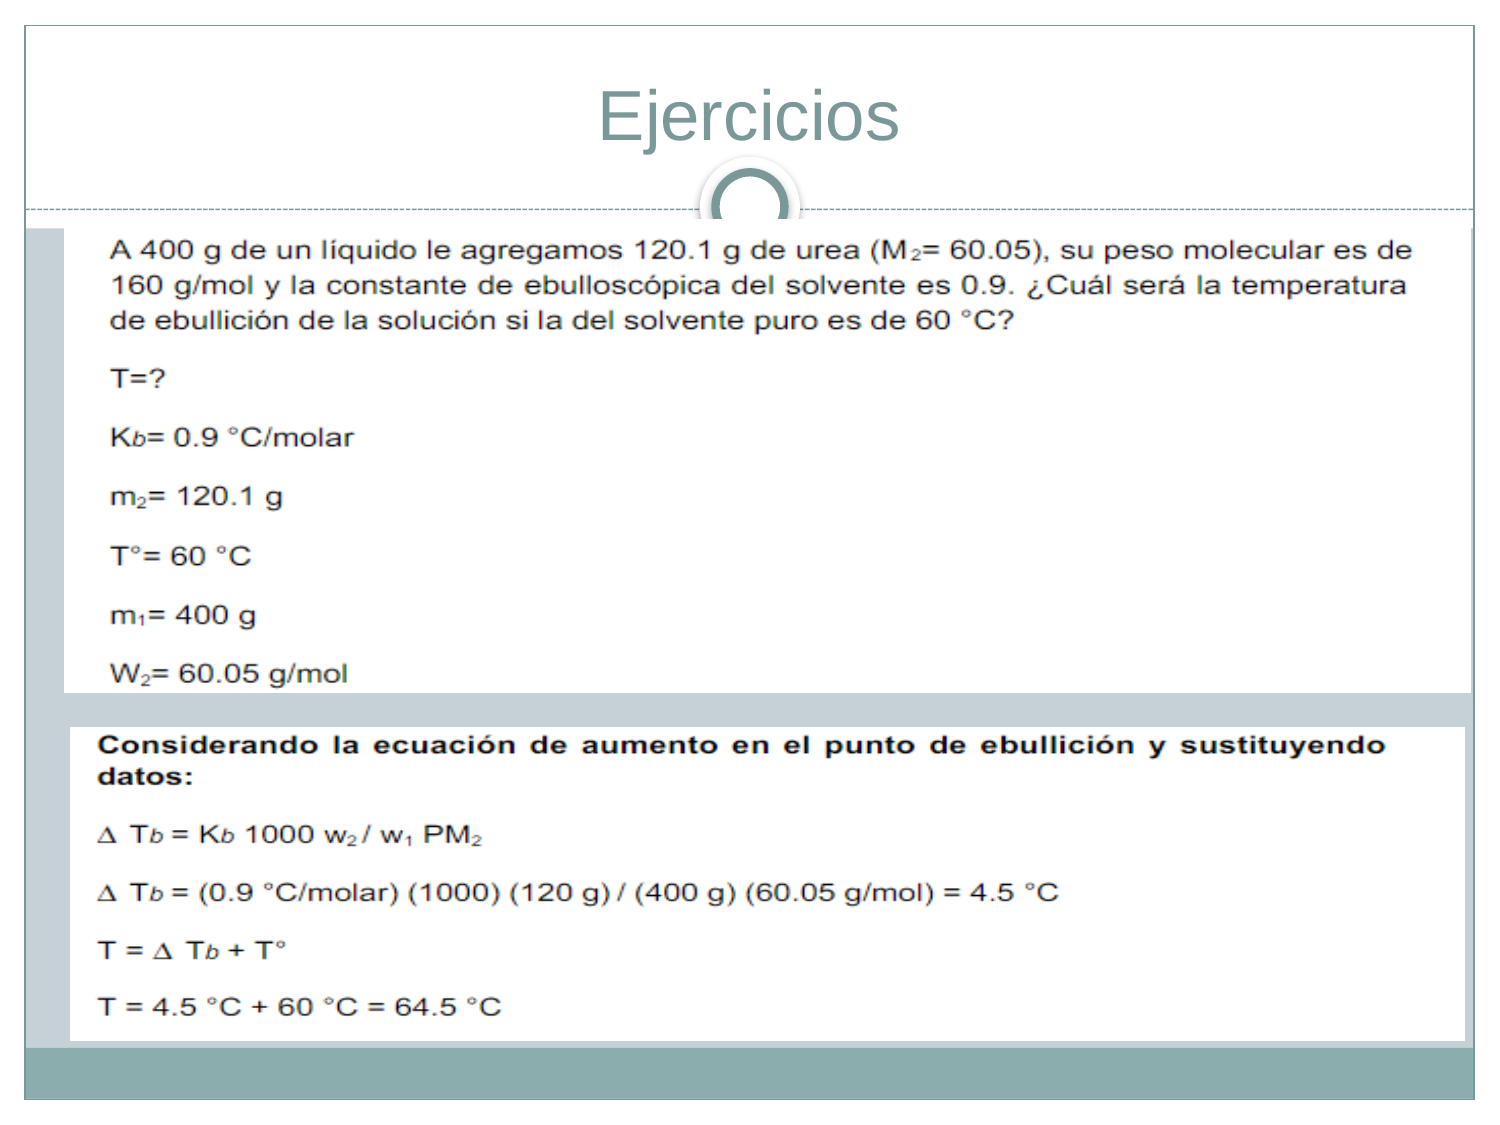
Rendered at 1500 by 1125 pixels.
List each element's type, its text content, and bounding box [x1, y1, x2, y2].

title Ejercicios [49, 37, 1450, 162]
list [64, 219, 1471, 693]
picture [70, 727, 1465, 1041]
